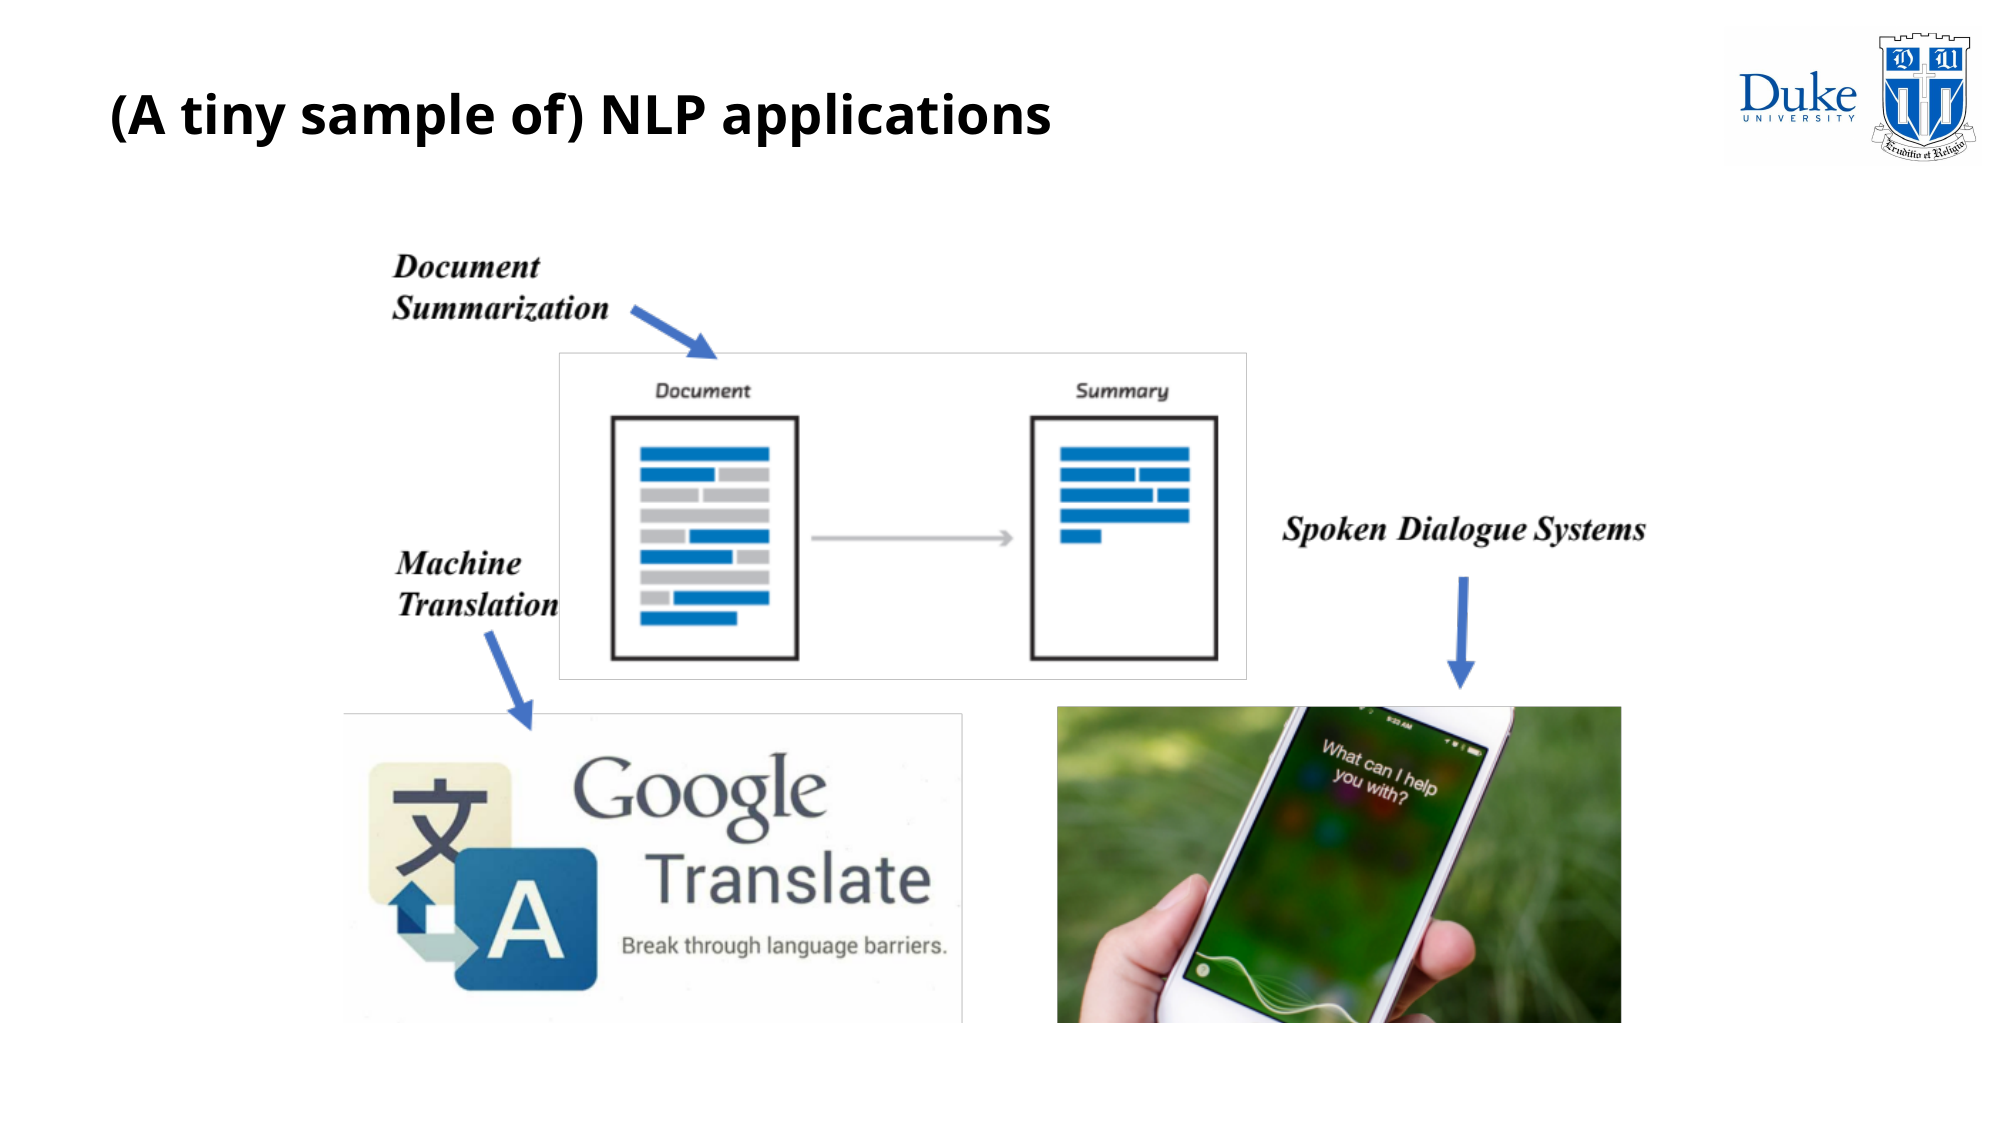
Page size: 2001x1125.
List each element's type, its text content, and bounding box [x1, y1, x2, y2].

text_box (A tiny sample of) NLP applications [95, 73, 1083, 153]
picture [343, 232, 1671, 1023]
picture [1724, 26, 1982, 166]
